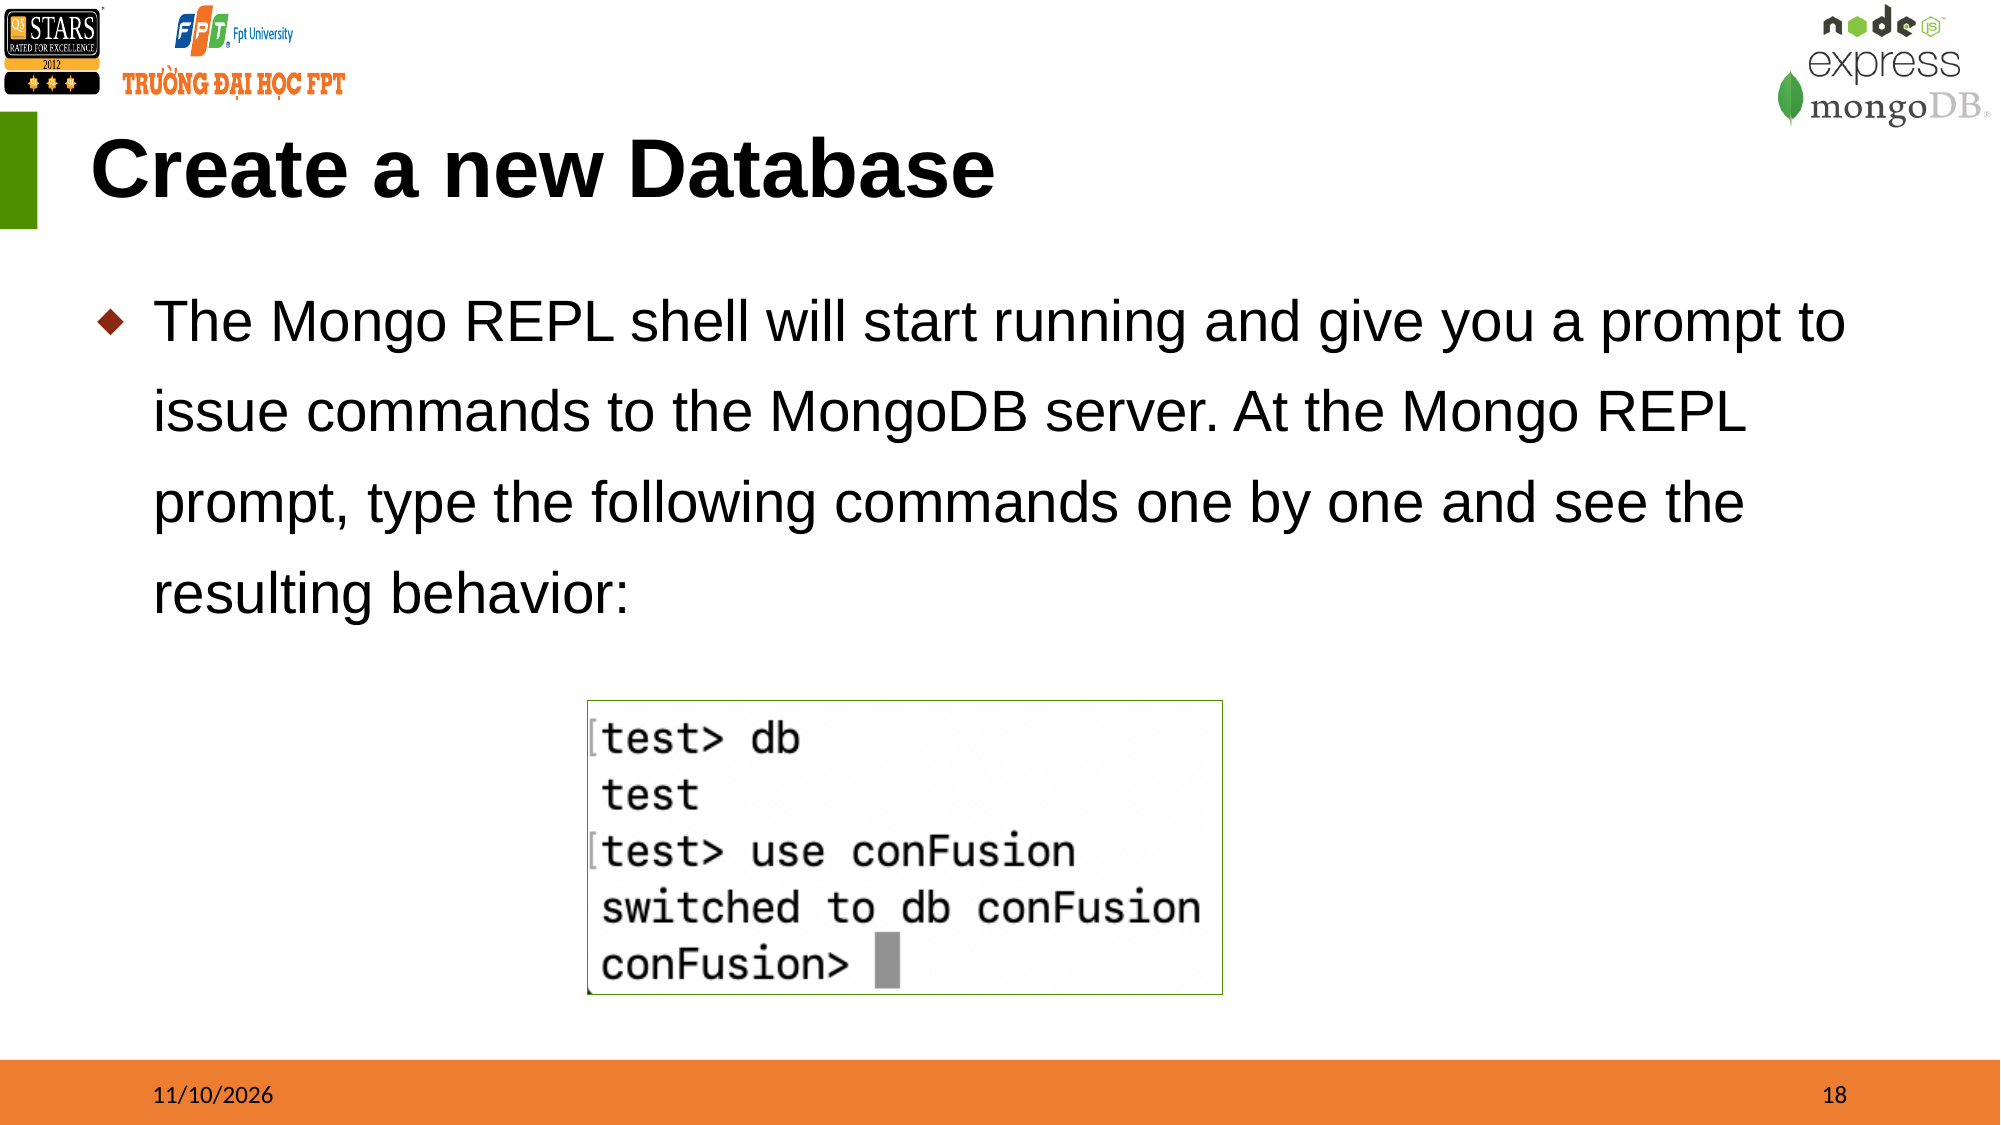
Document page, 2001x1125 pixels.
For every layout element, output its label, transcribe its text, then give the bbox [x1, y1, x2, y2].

picture [1768, 0, 2000, 130]
picture [587, 700, 1223, 995]
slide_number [137, 1063, 588, 1124]
title Create a new Database [37, 111, 1978, 230]
list The Mongo REPL shell will start running and give you a prompt to issue commands to the MongoDB server. At the Mongo REPL prompt, type the following commands one by one and see the resulting behavior: [82, 254, 1916, 1014]
slide_number 18 [1412, 1063, 1863, 1124]
